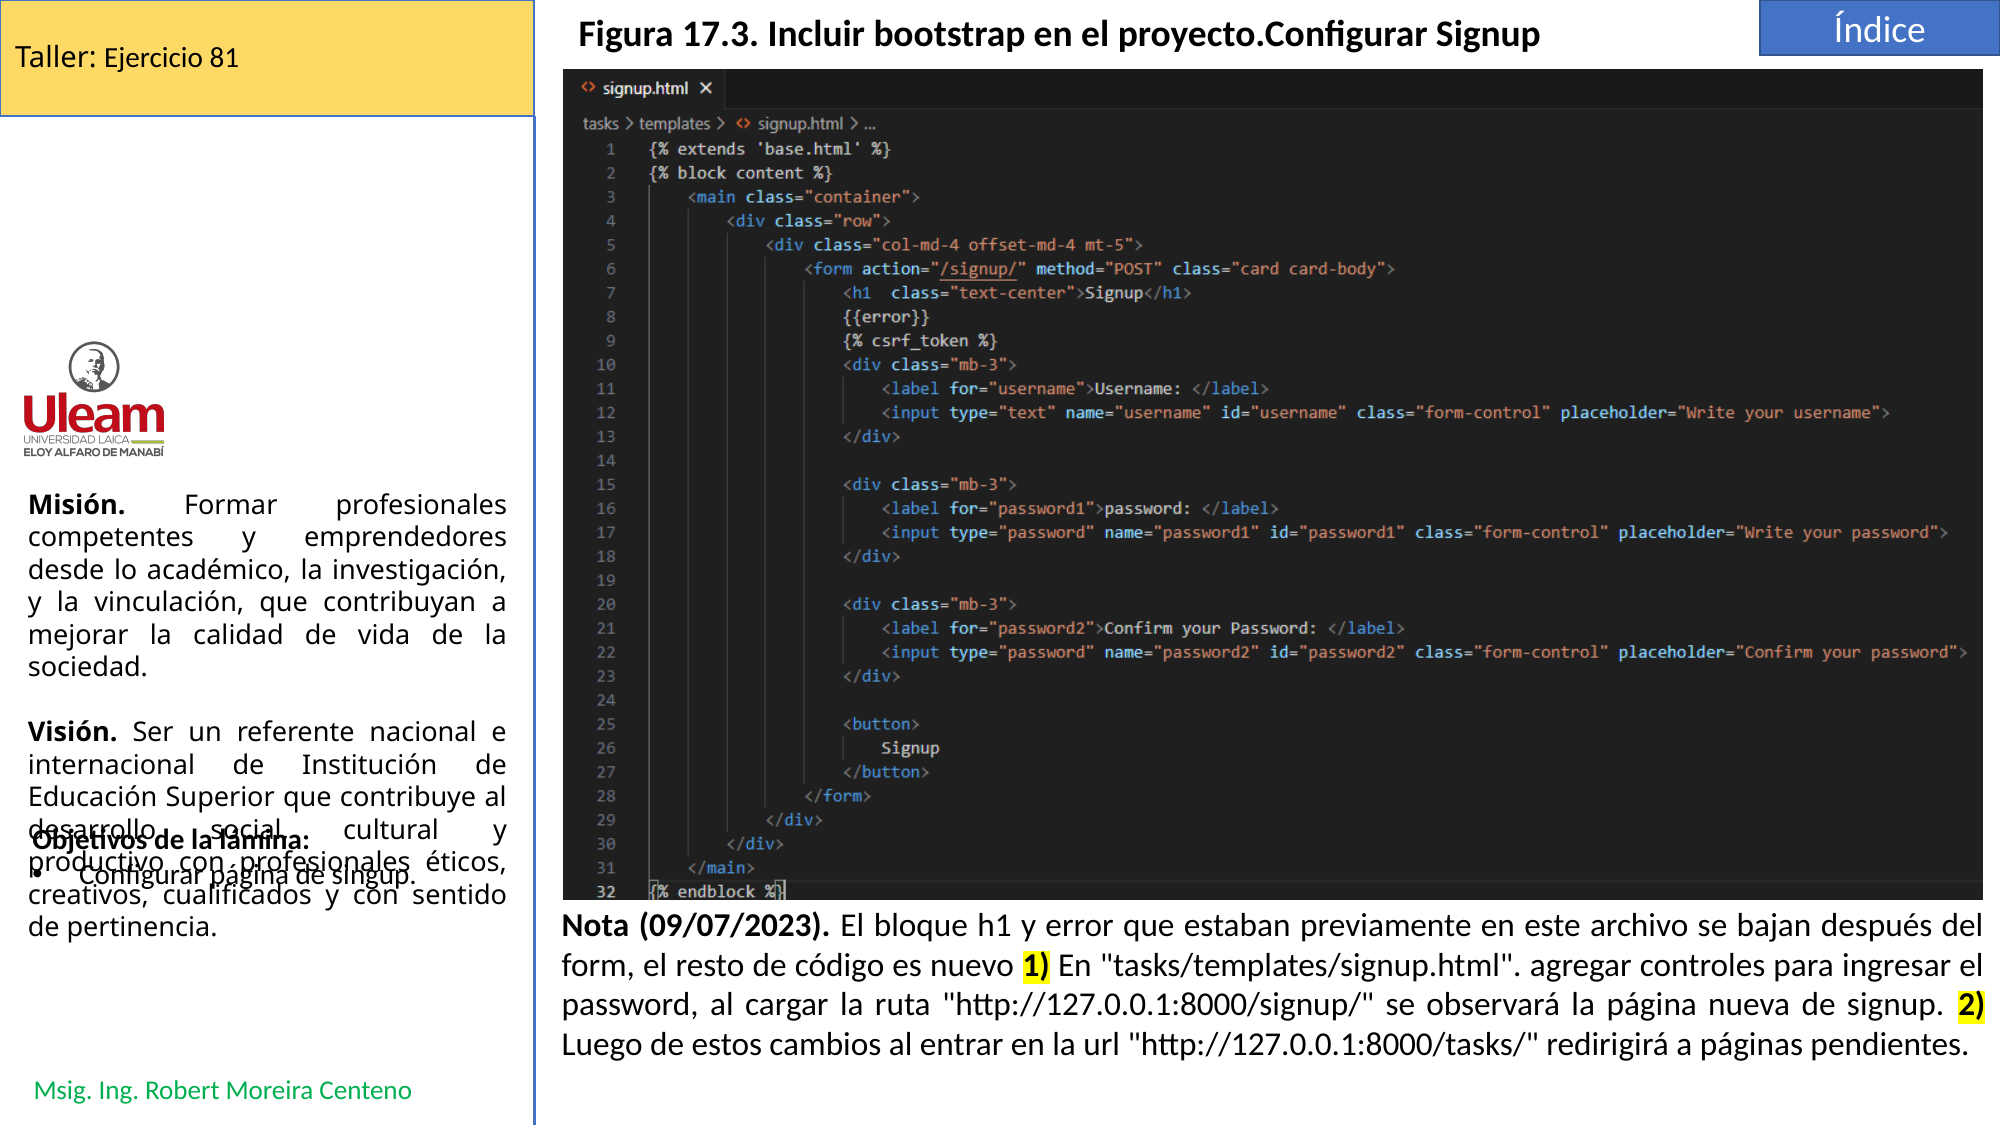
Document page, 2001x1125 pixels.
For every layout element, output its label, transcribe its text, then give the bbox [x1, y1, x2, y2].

text_box Índice [1759, 0, 2000, 56]
picture [12, 329, 176, 470]
text_box Figura 17.3. Incluir bootstrap en el proyecto.Configurar Signup [563, 1, 1760, 62]
title Taller: Ejercicio 81 [0, 0, 535, 117]
text_box Misión. Formar profesionales competentes y emprendedores desde lo académico, la investigación, y la vinculación, que contribuyan a mejorar la calidad de vida de la sociedad. Visión. Ser un referente nacional e internacional de Institución de Educación Superior que contribuye al desarrollo social, cultural y productivo con profesionales éticos, creativos, cualificados y con sentido de pertinencia. [13, 479, 522, 950]
text_box Msig. Ing. Robert Moreira Centeno [18, 1064, 428, 1112]
text_box Nota (09/07/2023). El bloque h1 y error que estaban previamente en este archivo se bajan después del form, el resto de código es nuevo 1) En "tasks/templates/signup.html". agregar controles para ingresar el password, al cargar la ruta "http://127.0.0.1:8000/signup/" se observará la página nueva de signup. 2) Luego de estos cambios al entrar en la url "http://127.0.0.1:8000/tasks/" redirigirá a páginas pendientes. [546, 895, 2000, 1070]
picture [563, 69, 1983, 900]
